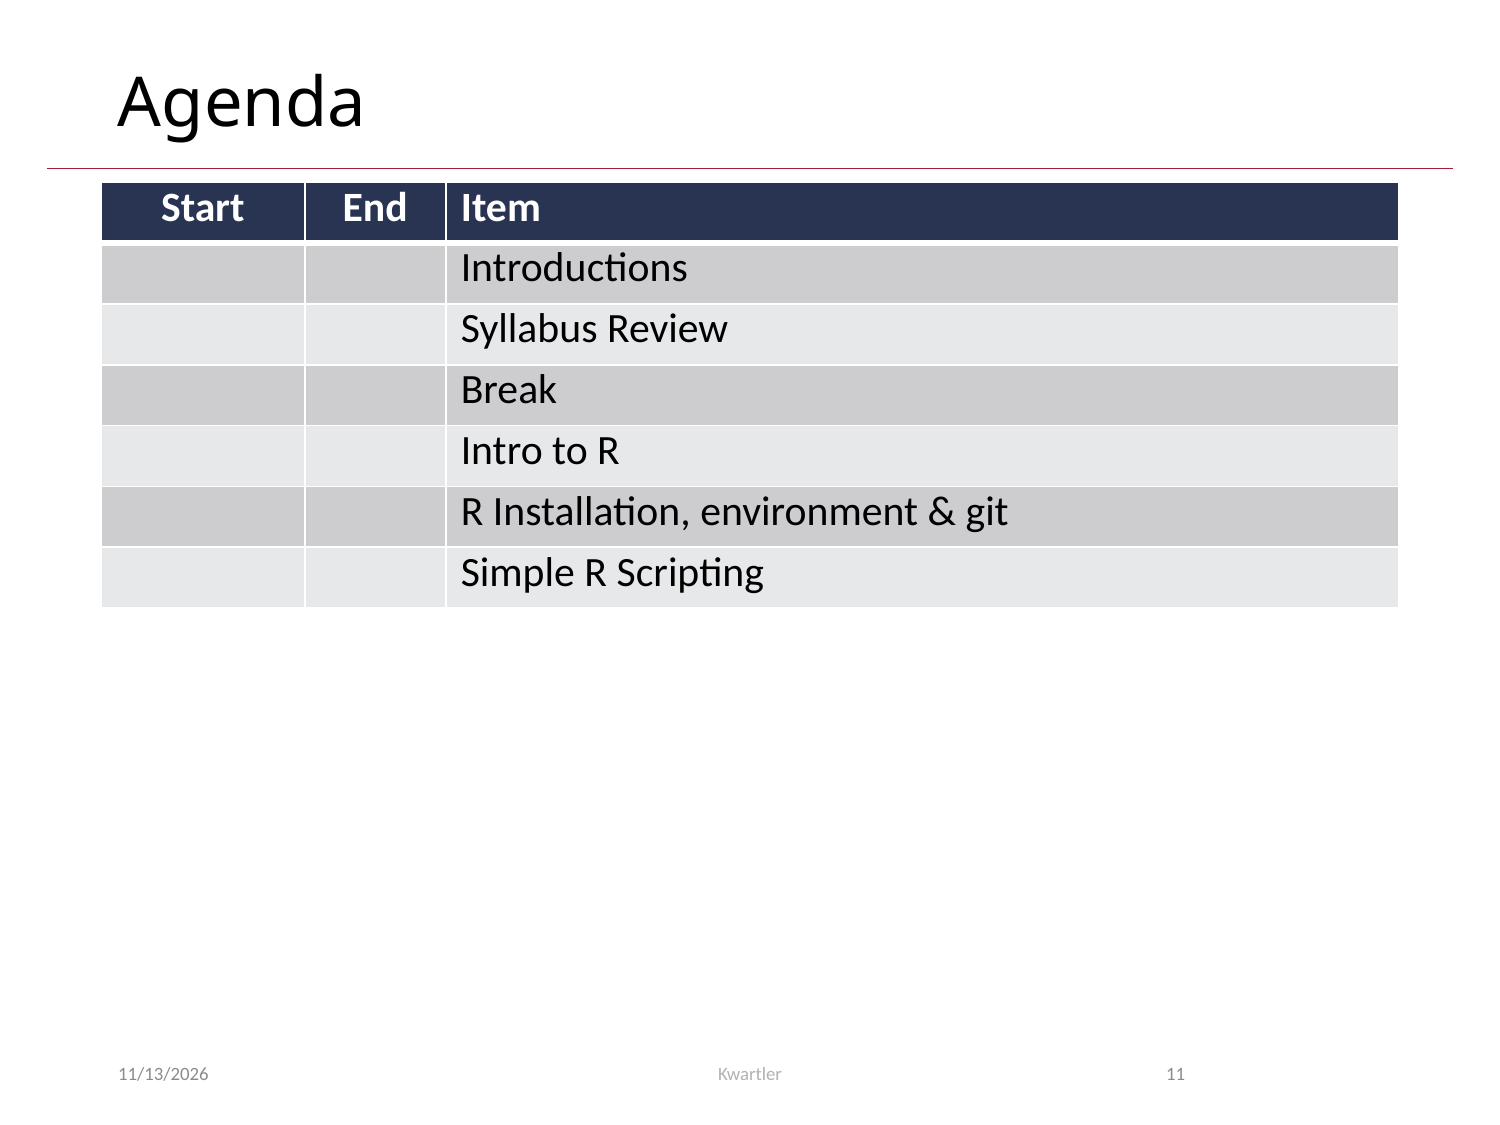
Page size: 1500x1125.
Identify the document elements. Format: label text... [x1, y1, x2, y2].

table_cell Break [447, 366, 1398, 425]
table_cell [306, 548, 445, 607]
table_cell Introductions [447, 246, 1398, 303]
table_cell [102, 487, 304, 546]
table_cell [306, 426, 445, 486]
table_header Start [102, 183, 304, 240]
table_header Item [447, 183, 1398, 240]
table_cell [306, 366, 445, 425]
table_cell [102, 548, 304, 607]
table_cell [102, 305, 304, 364]
table_cell [306, 305, 445, 364]
table_cell [102, 426, 304, 486]
footer Kwartler [496, 1042, 1004, 1103]
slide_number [103, 1042, 441, 1103]
table_cell Intro to R [447, 426, 1398, 486]
table_cell [306, 246, 445, 303]
table_cell [102, 366, 304, 425]
table_cell R Installation, environment & git [447, 487, 1398, 546]
slide_number 11 [1059, 1042, 1200, 1103]
table_cell [102, 246, 304, 303]
table_cell [306, 487, 445, 546]
table_cell Syllabus Review [447, 305, 1398, 364]
table_header End [306, 183, 445, 240]
title Agenda [103, 59, 1397, 157]
table_cell Simple R Scripting [447, 548, 1398, 607]
